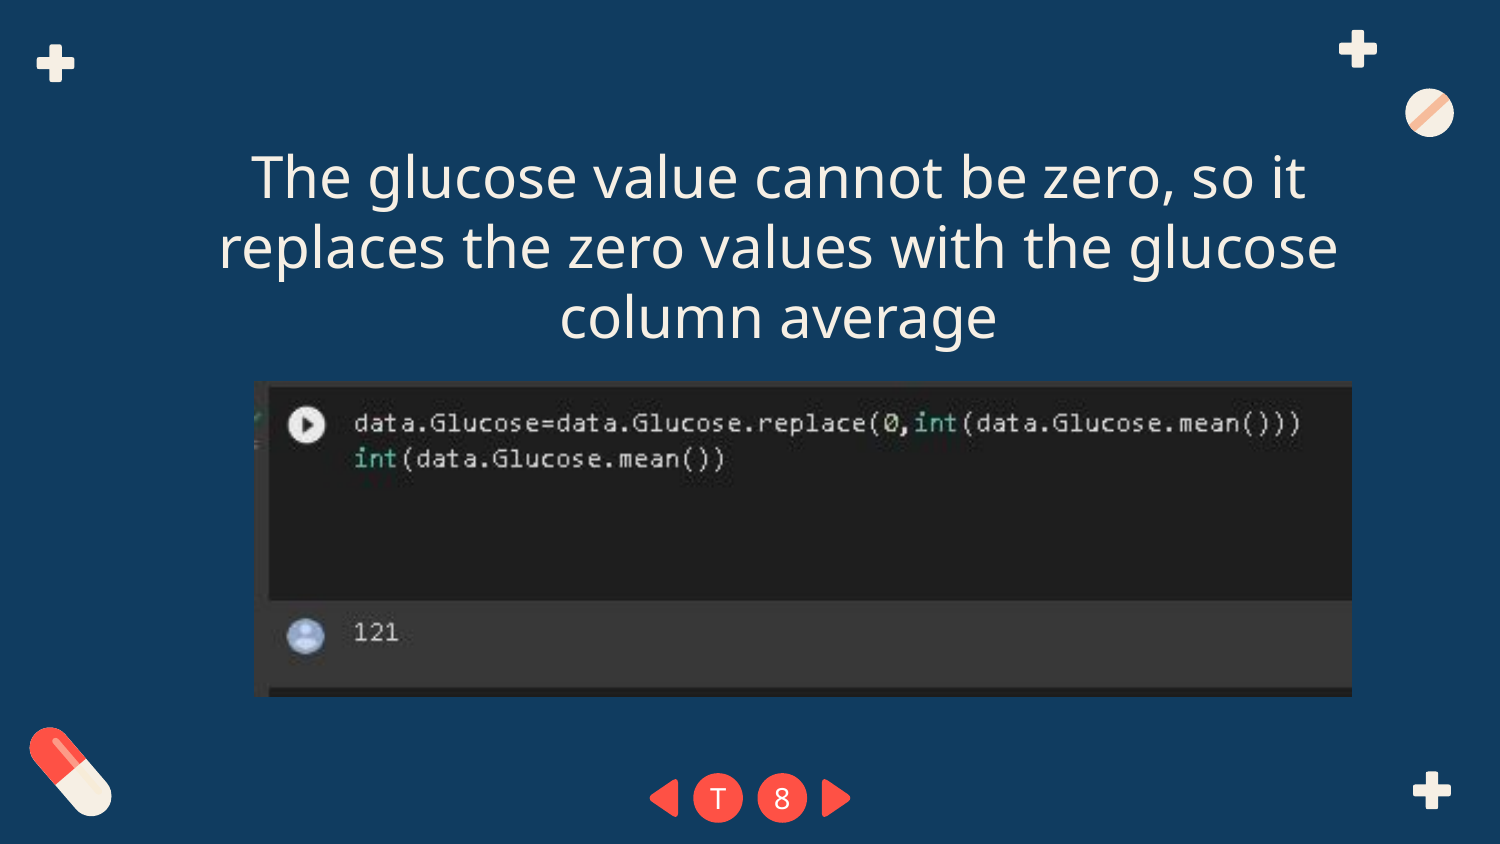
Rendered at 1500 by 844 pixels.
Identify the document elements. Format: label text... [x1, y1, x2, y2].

title The glucose value cannot be zero, so it replaces the zero values ​​with the glucose column average [116, 124, 1441, 382]
text_box [649, 779, 679, 817]
text_box [821, 779, 851, 817]
picture [254, 381, 1352, 698]
text_box 8 [757, 773, 808, 823]
text_box T [693, 773, 743, 823]
